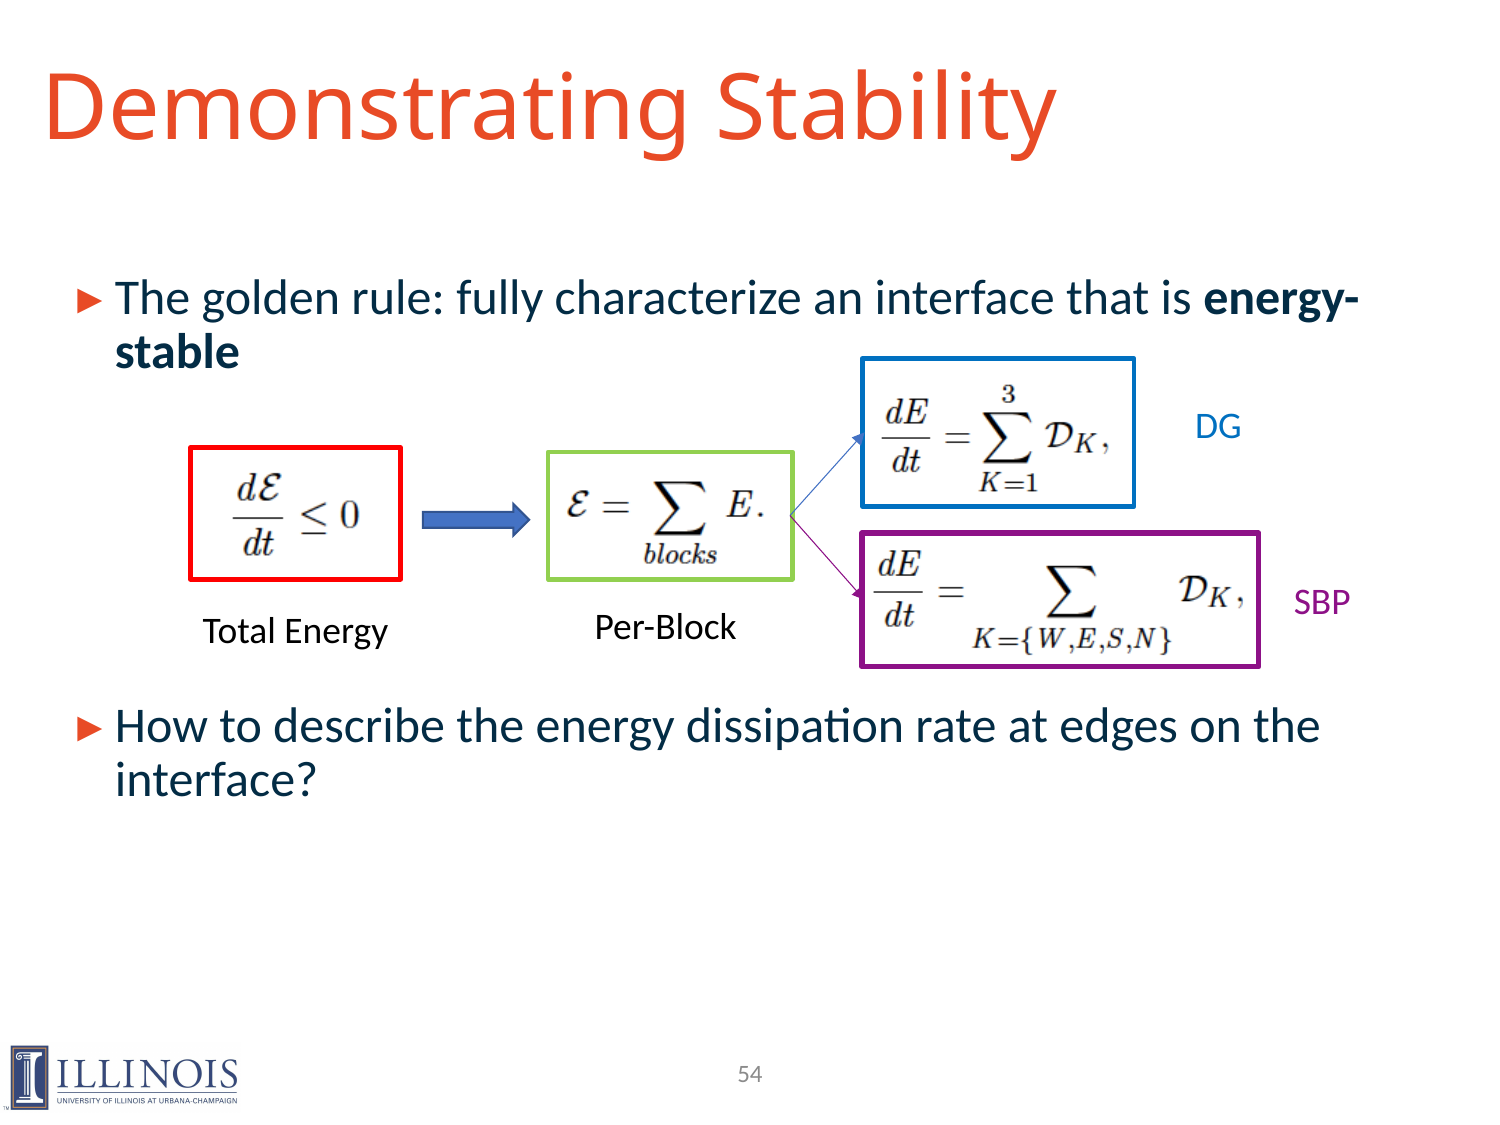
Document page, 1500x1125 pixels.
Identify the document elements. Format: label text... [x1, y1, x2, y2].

text_box [421, 501, 531, 539]
picture [864, 360, 1132, 504]
picture [864, 535, 1257, 665]
text_box The golden rule: fully characterize an interface that is energy-stable How to describe the energy dissipation rate at edges on the interface? [62, 182, 1407, 1016]
slide_number 54 [718, 1042, 782, 1103]
picture [550, 454, 790, 577]
text_box Total Energy [187, 598, 404, 659]
picture [192, 449, 399, 577]
picture [0, 1042, 241, 1113]
text_box DG [1180, 393, 1257, 454]
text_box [790, 515, 865, 600]
text_box Per-Block [579, 594, 752, 655]
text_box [790, 432, 865, 515]
text_box SBP [1278, 569, 1366, 630]
title Demonstrating Stability [26, 36, 1438, 183]
